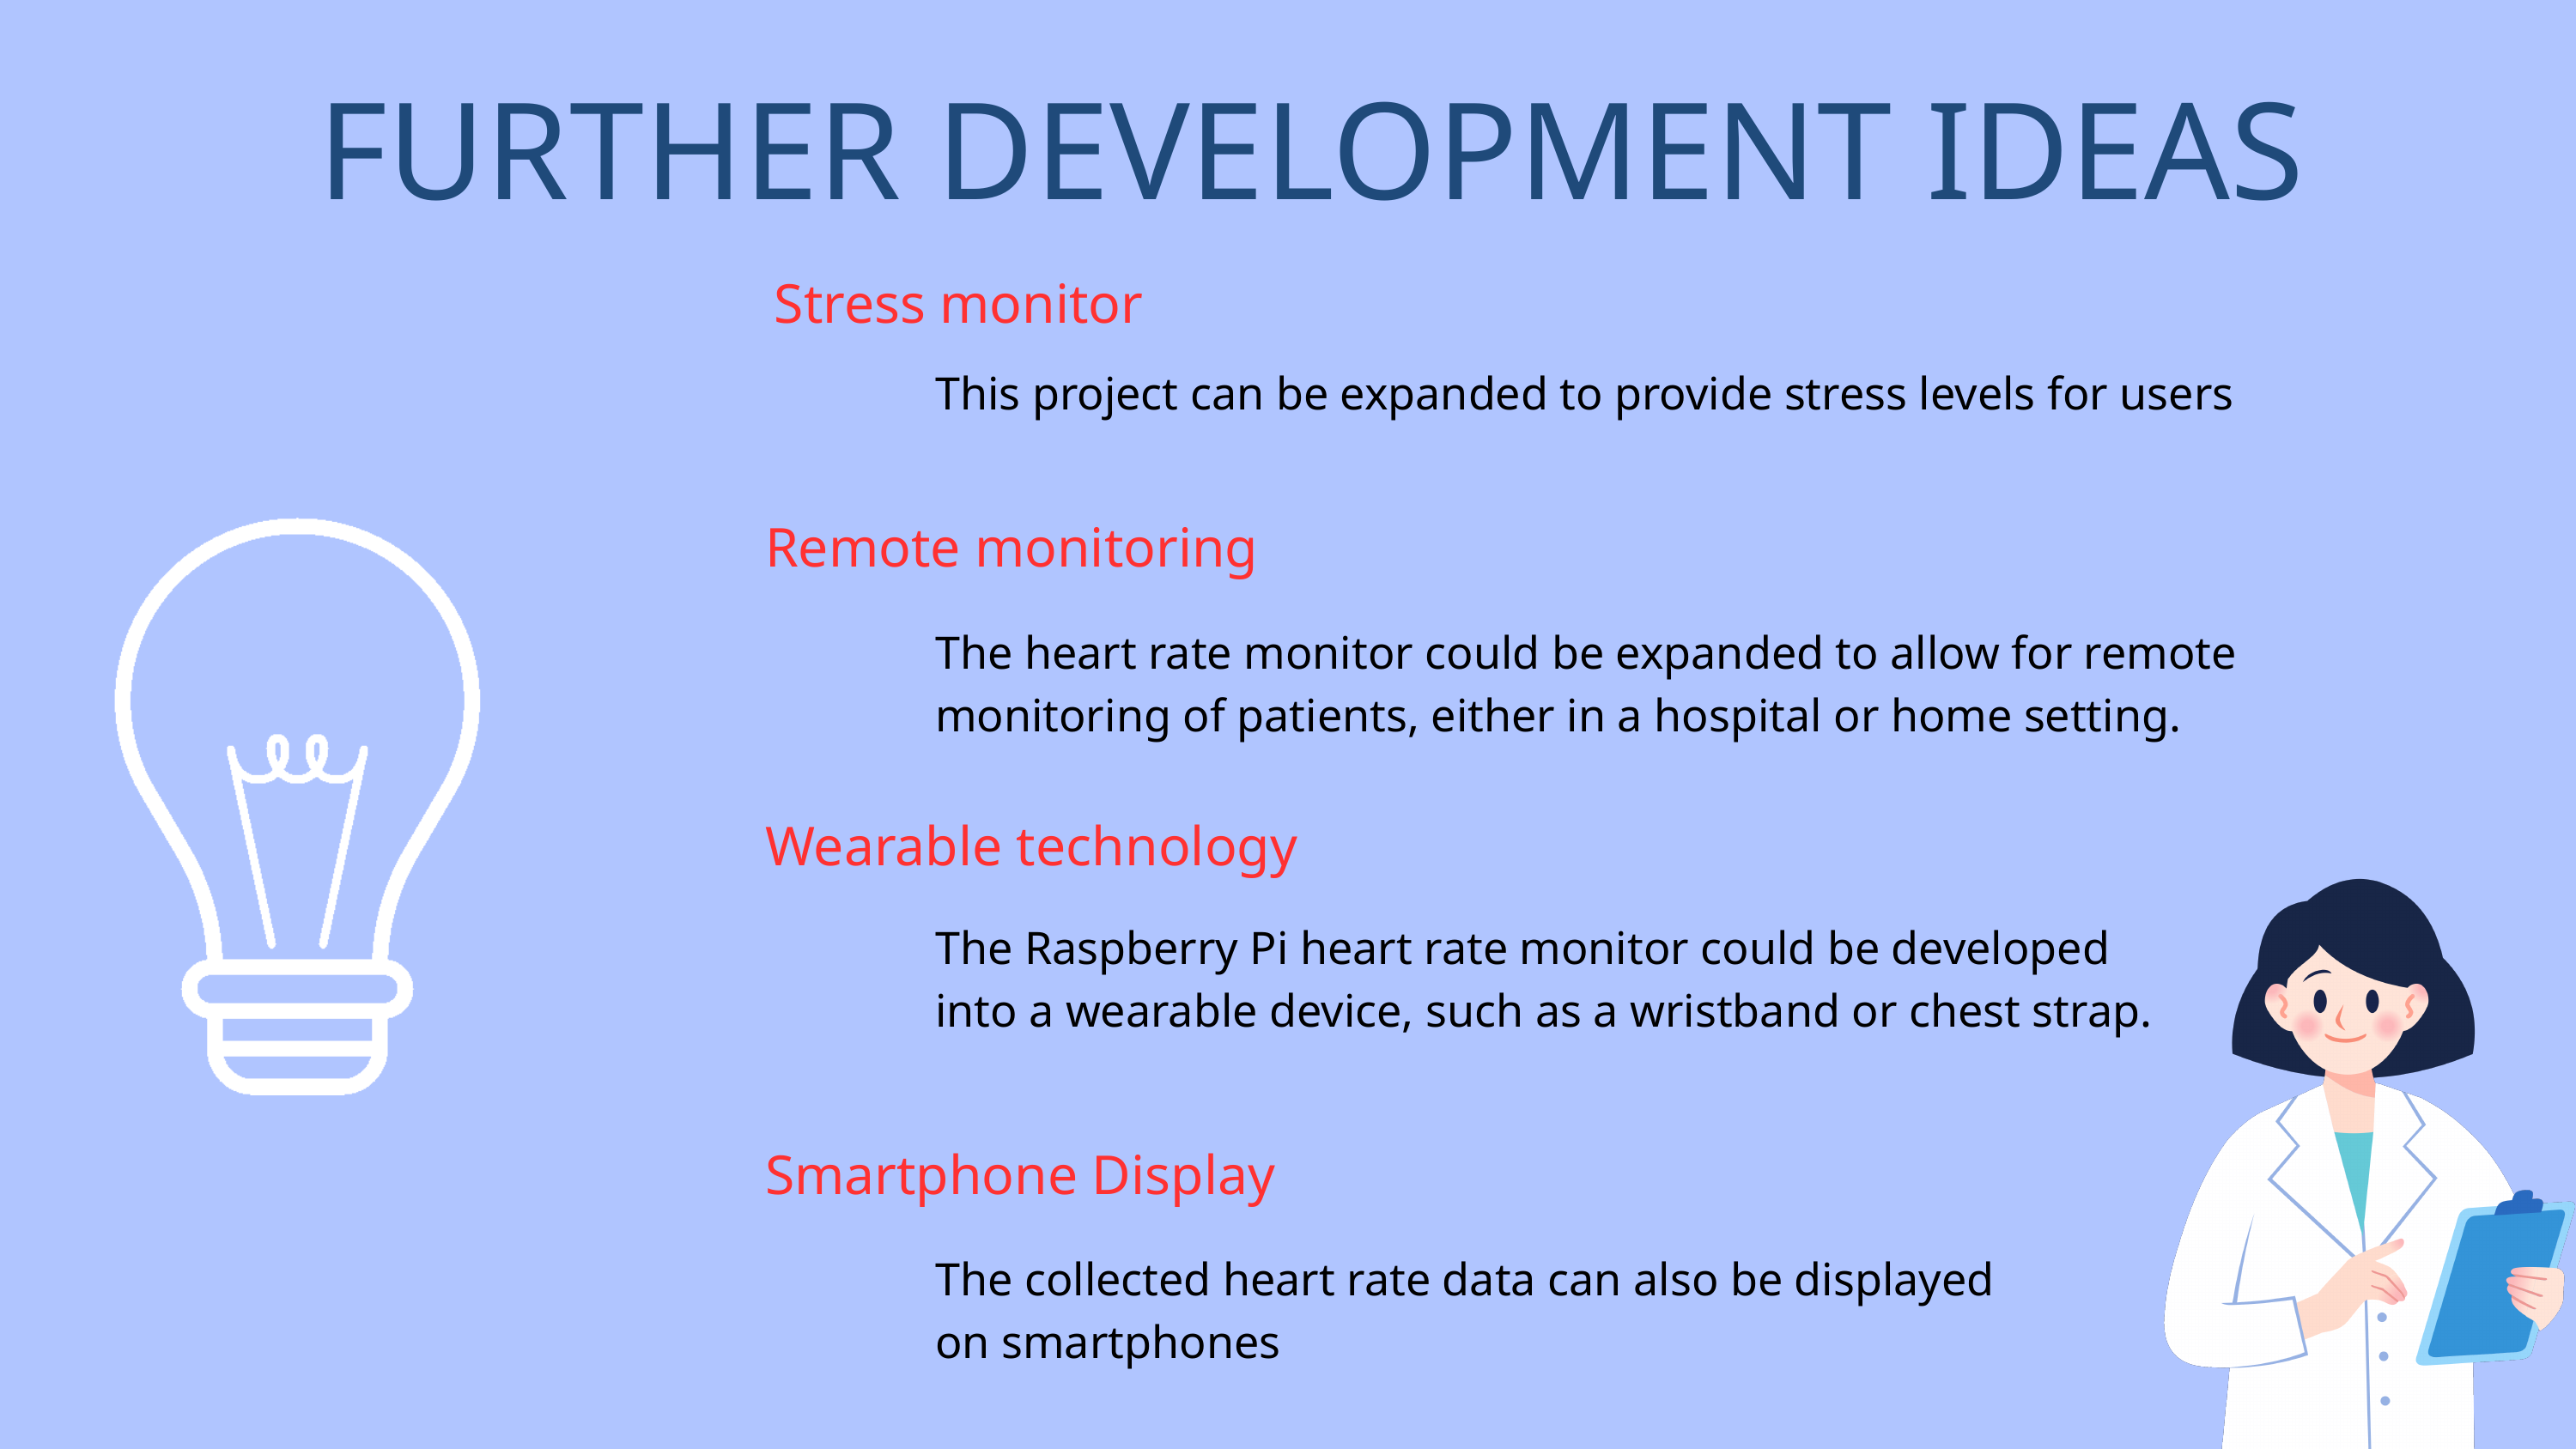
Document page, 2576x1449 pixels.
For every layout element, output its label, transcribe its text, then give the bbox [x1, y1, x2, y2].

text_box Smartphone Display [765, 1130, 1485, 1205]
text_box Stress monitor [740, 258, 1178, 335]
text_box The Raspberry Pi heart rate monitor could be developed into a wearable device, such as a wristband or chest strap. [935, 911, 2160, 1036]
text_box The collected heart rate data can also be displayed on smartphones [935, 1242, 2033, 1368]
text_box This project can be expanded to provide stress levels for users [935, 355, 2512, 419]
picture [0, 363, 635, 1095]
text_box FURTHER DEVELOPMENT IDEAS [96, 38, 2528, 227]
picture [2164, 876, 2576, 1449]
text_box The heart rate monitor could be expanded to allow for remote monitoring of patients, either in a hospital or home setting. [935, 615, 2469, 741]
text_box Wearable tech﻿nology [765, 801, 1485, 876]
text_box Remote monitoring [765, 502, 1485, 578]
